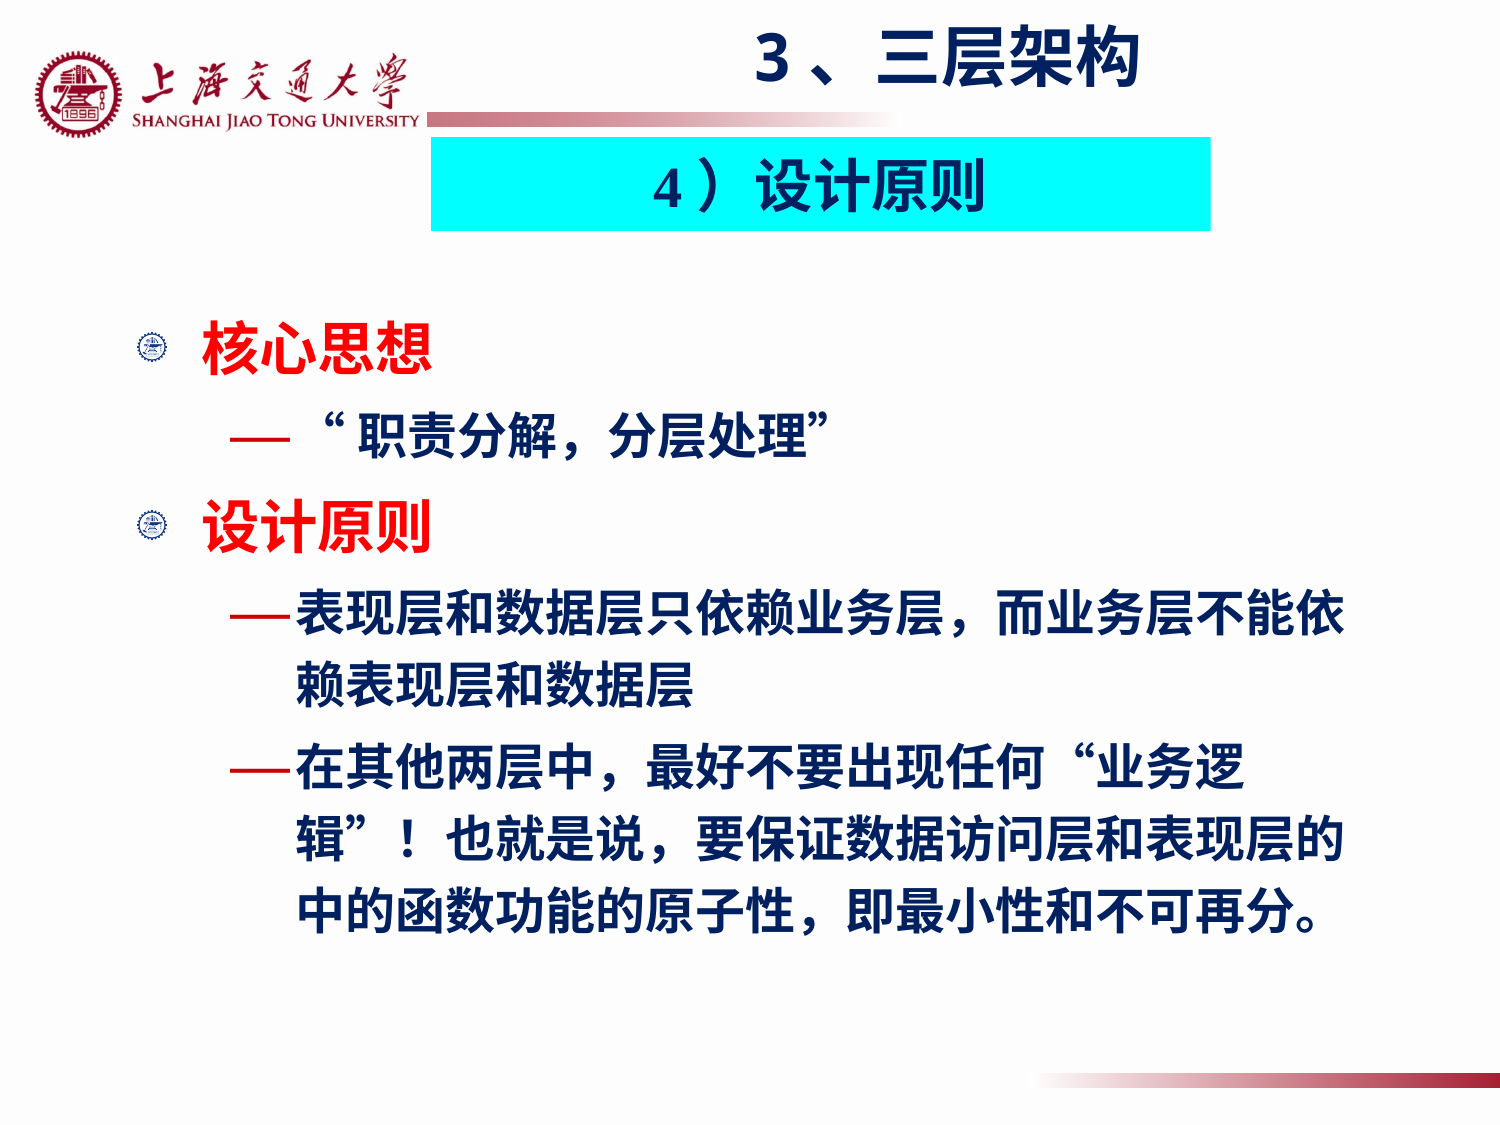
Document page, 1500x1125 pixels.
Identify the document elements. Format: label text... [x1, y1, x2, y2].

text_box 4）设计原则 [431, 137, 1211, 231]
text_box 3、三层架构 [431, 7, 1464, 102]
picture [0, 0, 1500, 1125]
list 核心思想 “职责分解，分层处理” 设计原则 表现层和数据层只依赖业务层，而业务层不能依赖表现层和数据层 在其他两层中，最好不要出现任何“业务逻辑”！也就是说，要保证数据访问层和表现层的中的函数功能的原子性，即最小性和不可再分。 [112, 290, 1395, 1047]
